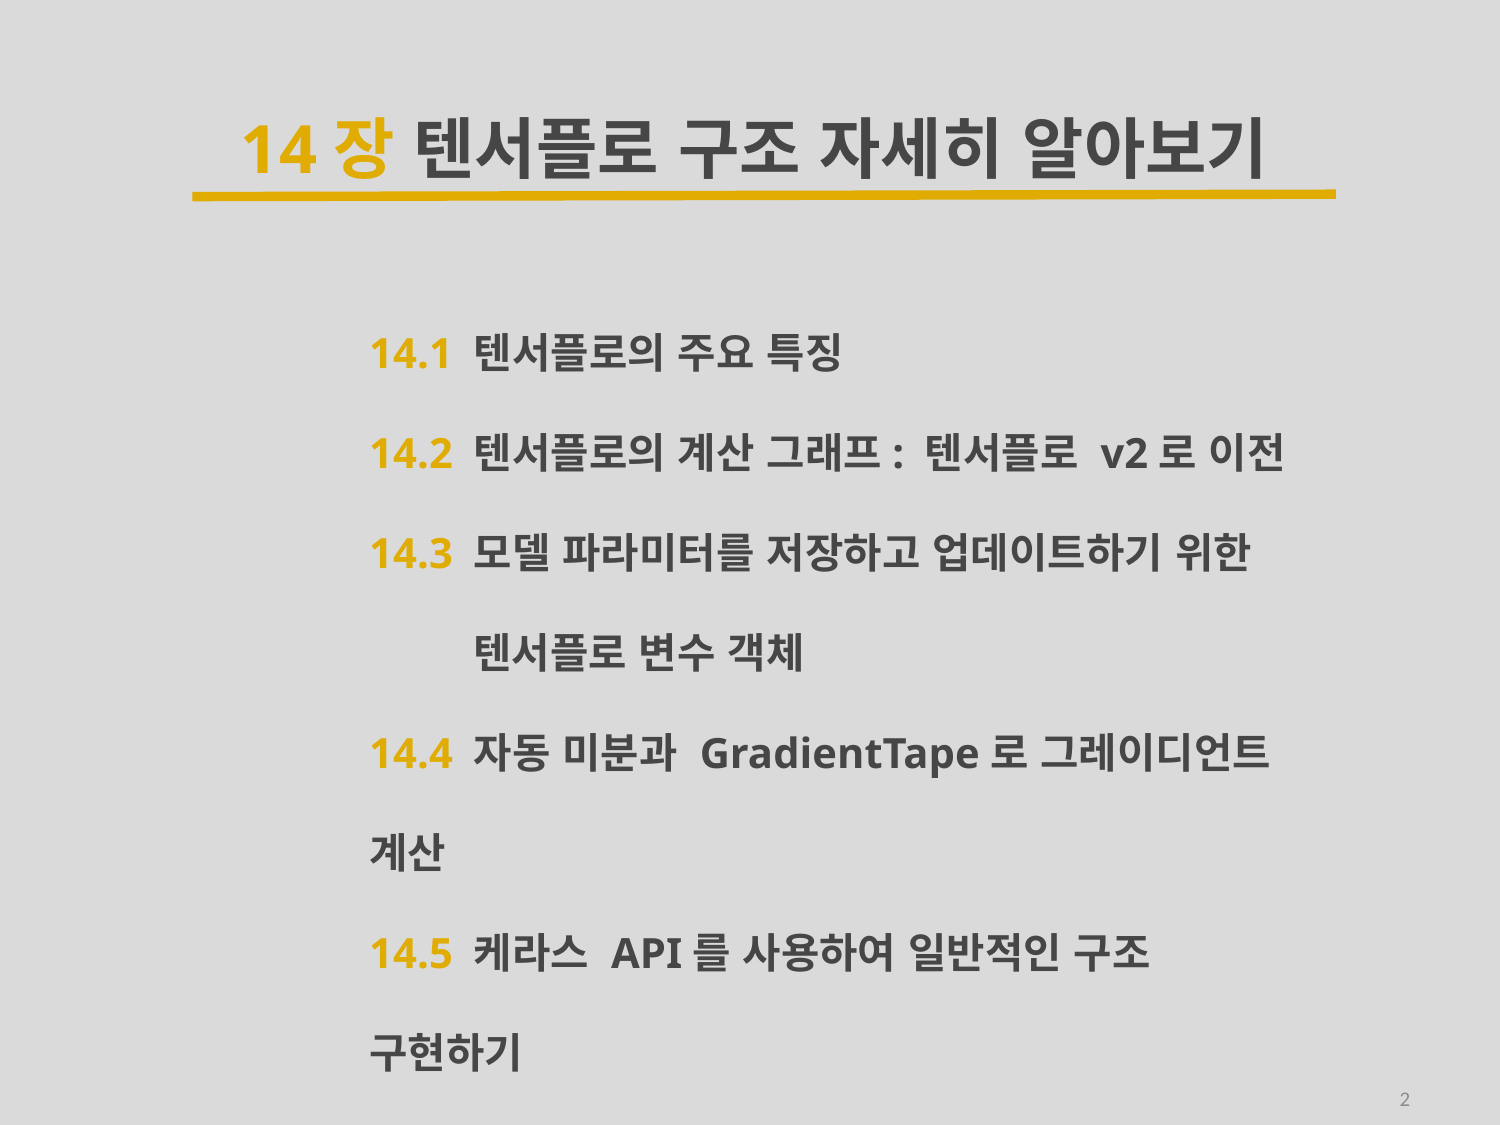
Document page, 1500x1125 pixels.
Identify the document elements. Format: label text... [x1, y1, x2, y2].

text_box 14.1 텐서플로의 주요 특징 14.2 텐서플로의 계산 그래프: 텐서플로 v2로 이전 14.3 모델 파라미터를 저장하고 업데이트하기 위한 텐서플로 변수 객체 14.4 자동 미분과 GradientTape로 그레이디언트 계산 14.5 케라스 API를 사용하여 일반적인 구조 구현하기 14.6 텐서플로 추정기 14.7 요약 [354, 269, 1327, 1125]
slide_number 2 [1327, 1074, 1425, 1123]
text_box 14장 텐서플로 구조 자세히 알아보기 [21, 61, 1489, 194]
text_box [192, 193, 1337, 197]
